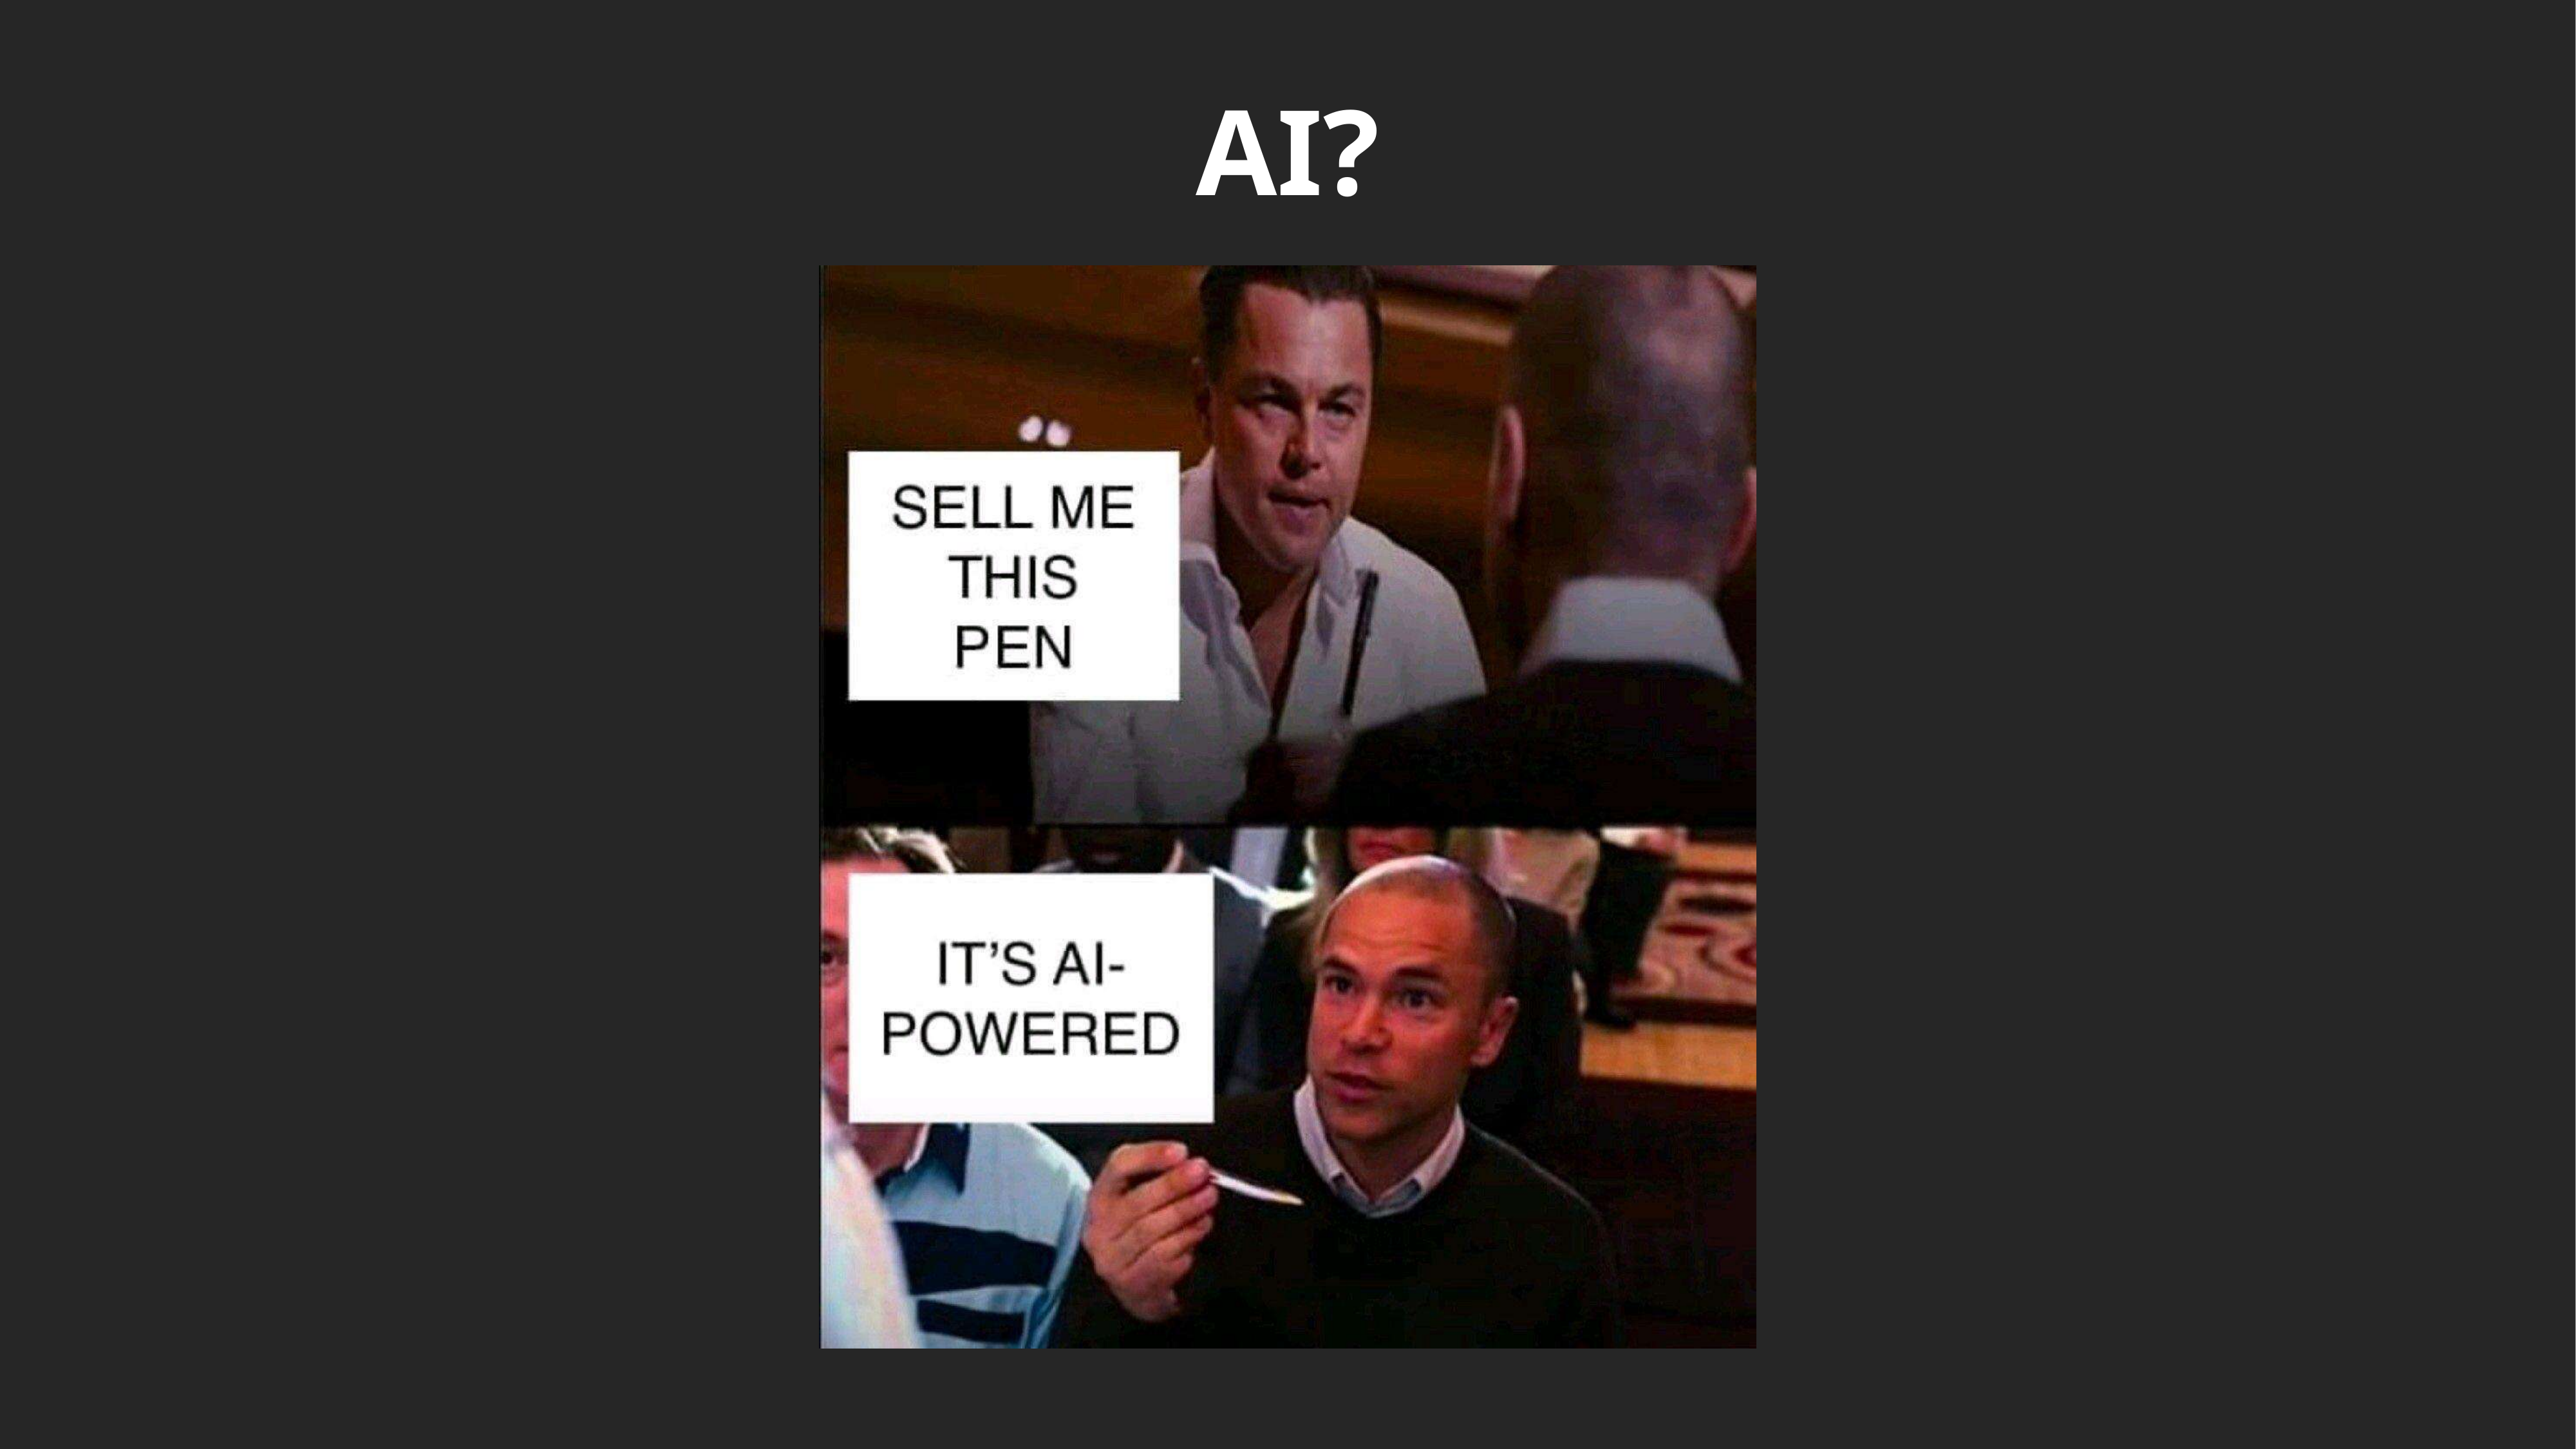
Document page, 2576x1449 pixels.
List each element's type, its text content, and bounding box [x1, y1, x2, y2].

picture [819, 265, 1756, 1349]
title AI? [129, 72, 2447, 314]
